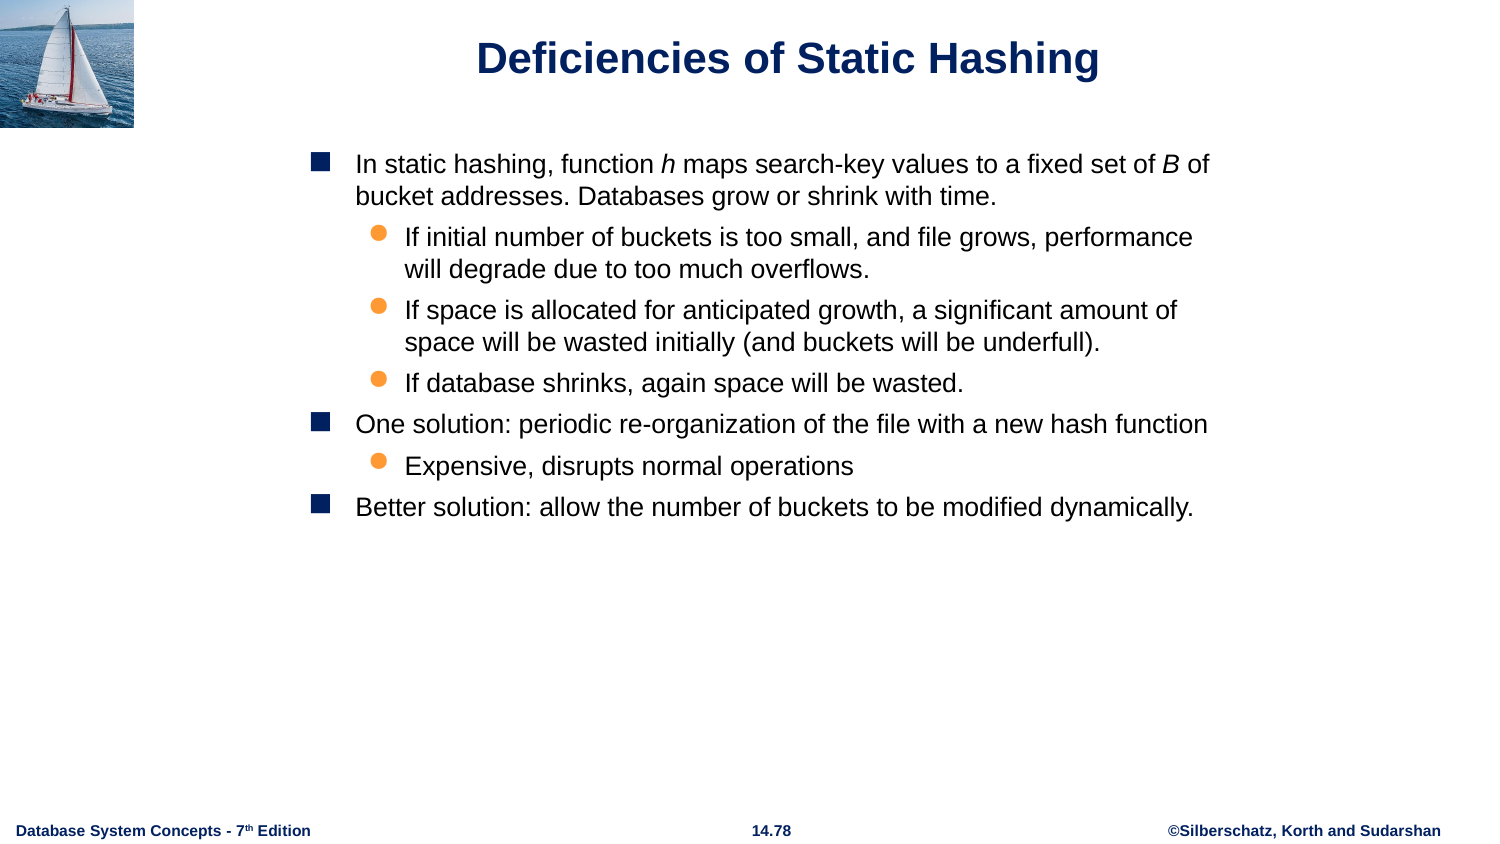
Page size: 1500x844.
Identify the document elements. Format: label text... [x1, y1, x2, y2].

list In static hashing, function h maps search-key values to a fixed set of B of bucket addresses. Databases grow or shrink with time. If initial number of buckets is too small, and file grows, performance will degrade due to too much overflows. If space is allocated for anticipated growth, a significant amount of space will be wasted initially (and buckets will be underfull). If database shrinks, again space will be wasted. One solution: periodic re-organization of the file with a new hash function Expensive, disrupts normal operations Better solution: allow the number of buckets to be modified dynamically. [298, 139, 1227, 674]
picture [0, 0, 134, 128]
title Deficiencies of Static Hashing [125, 14, 1452, 90]
